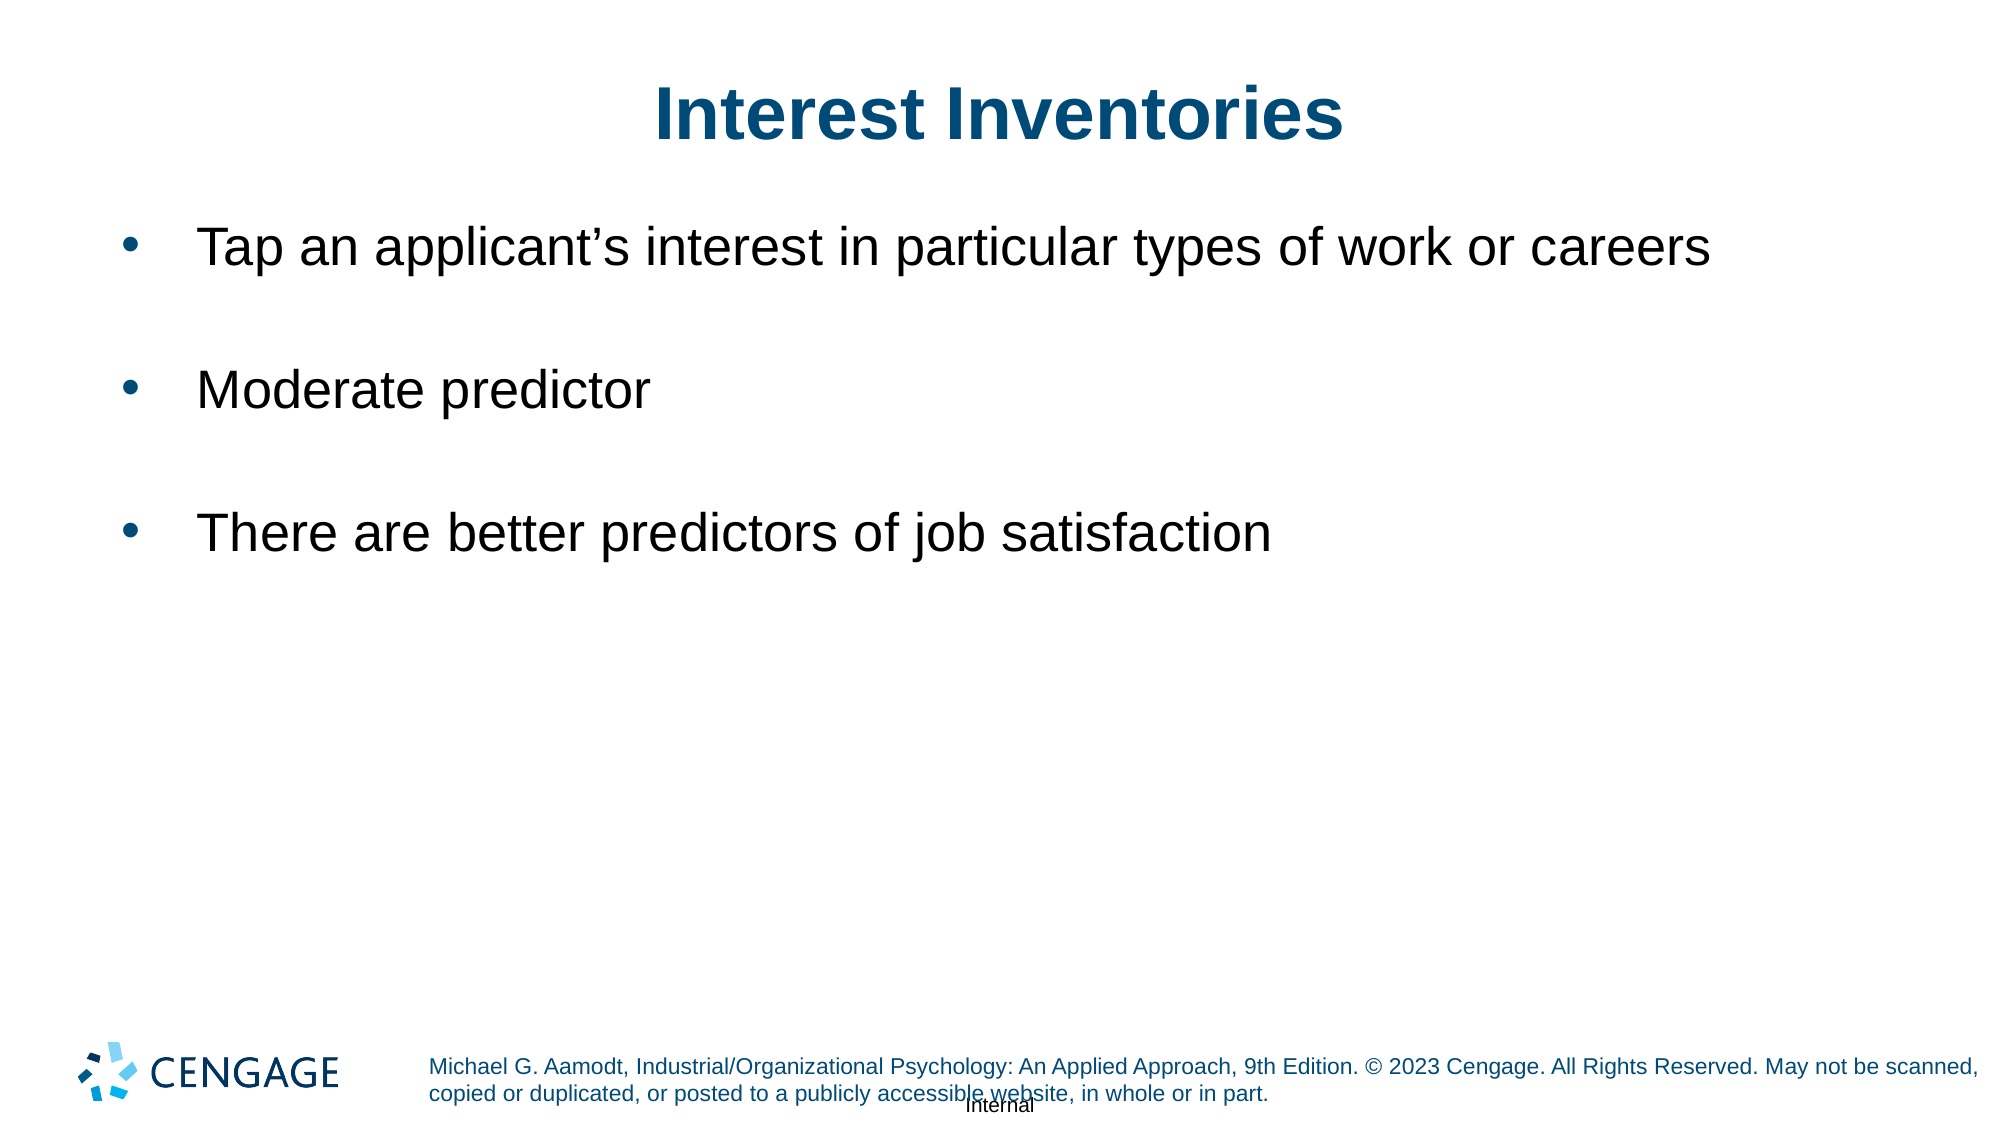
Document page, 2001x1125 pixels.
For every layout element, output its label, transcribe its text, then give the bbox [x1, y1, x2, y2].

title Interest Inventories [137, 34, 1863, 196]
picture [78, 1042, 338, 1101]
list Tap an applicant’s interest in particular types of work or careers Moderate predictor There are better predictors of job satisfaction [121, 211, 1880, 1000]
